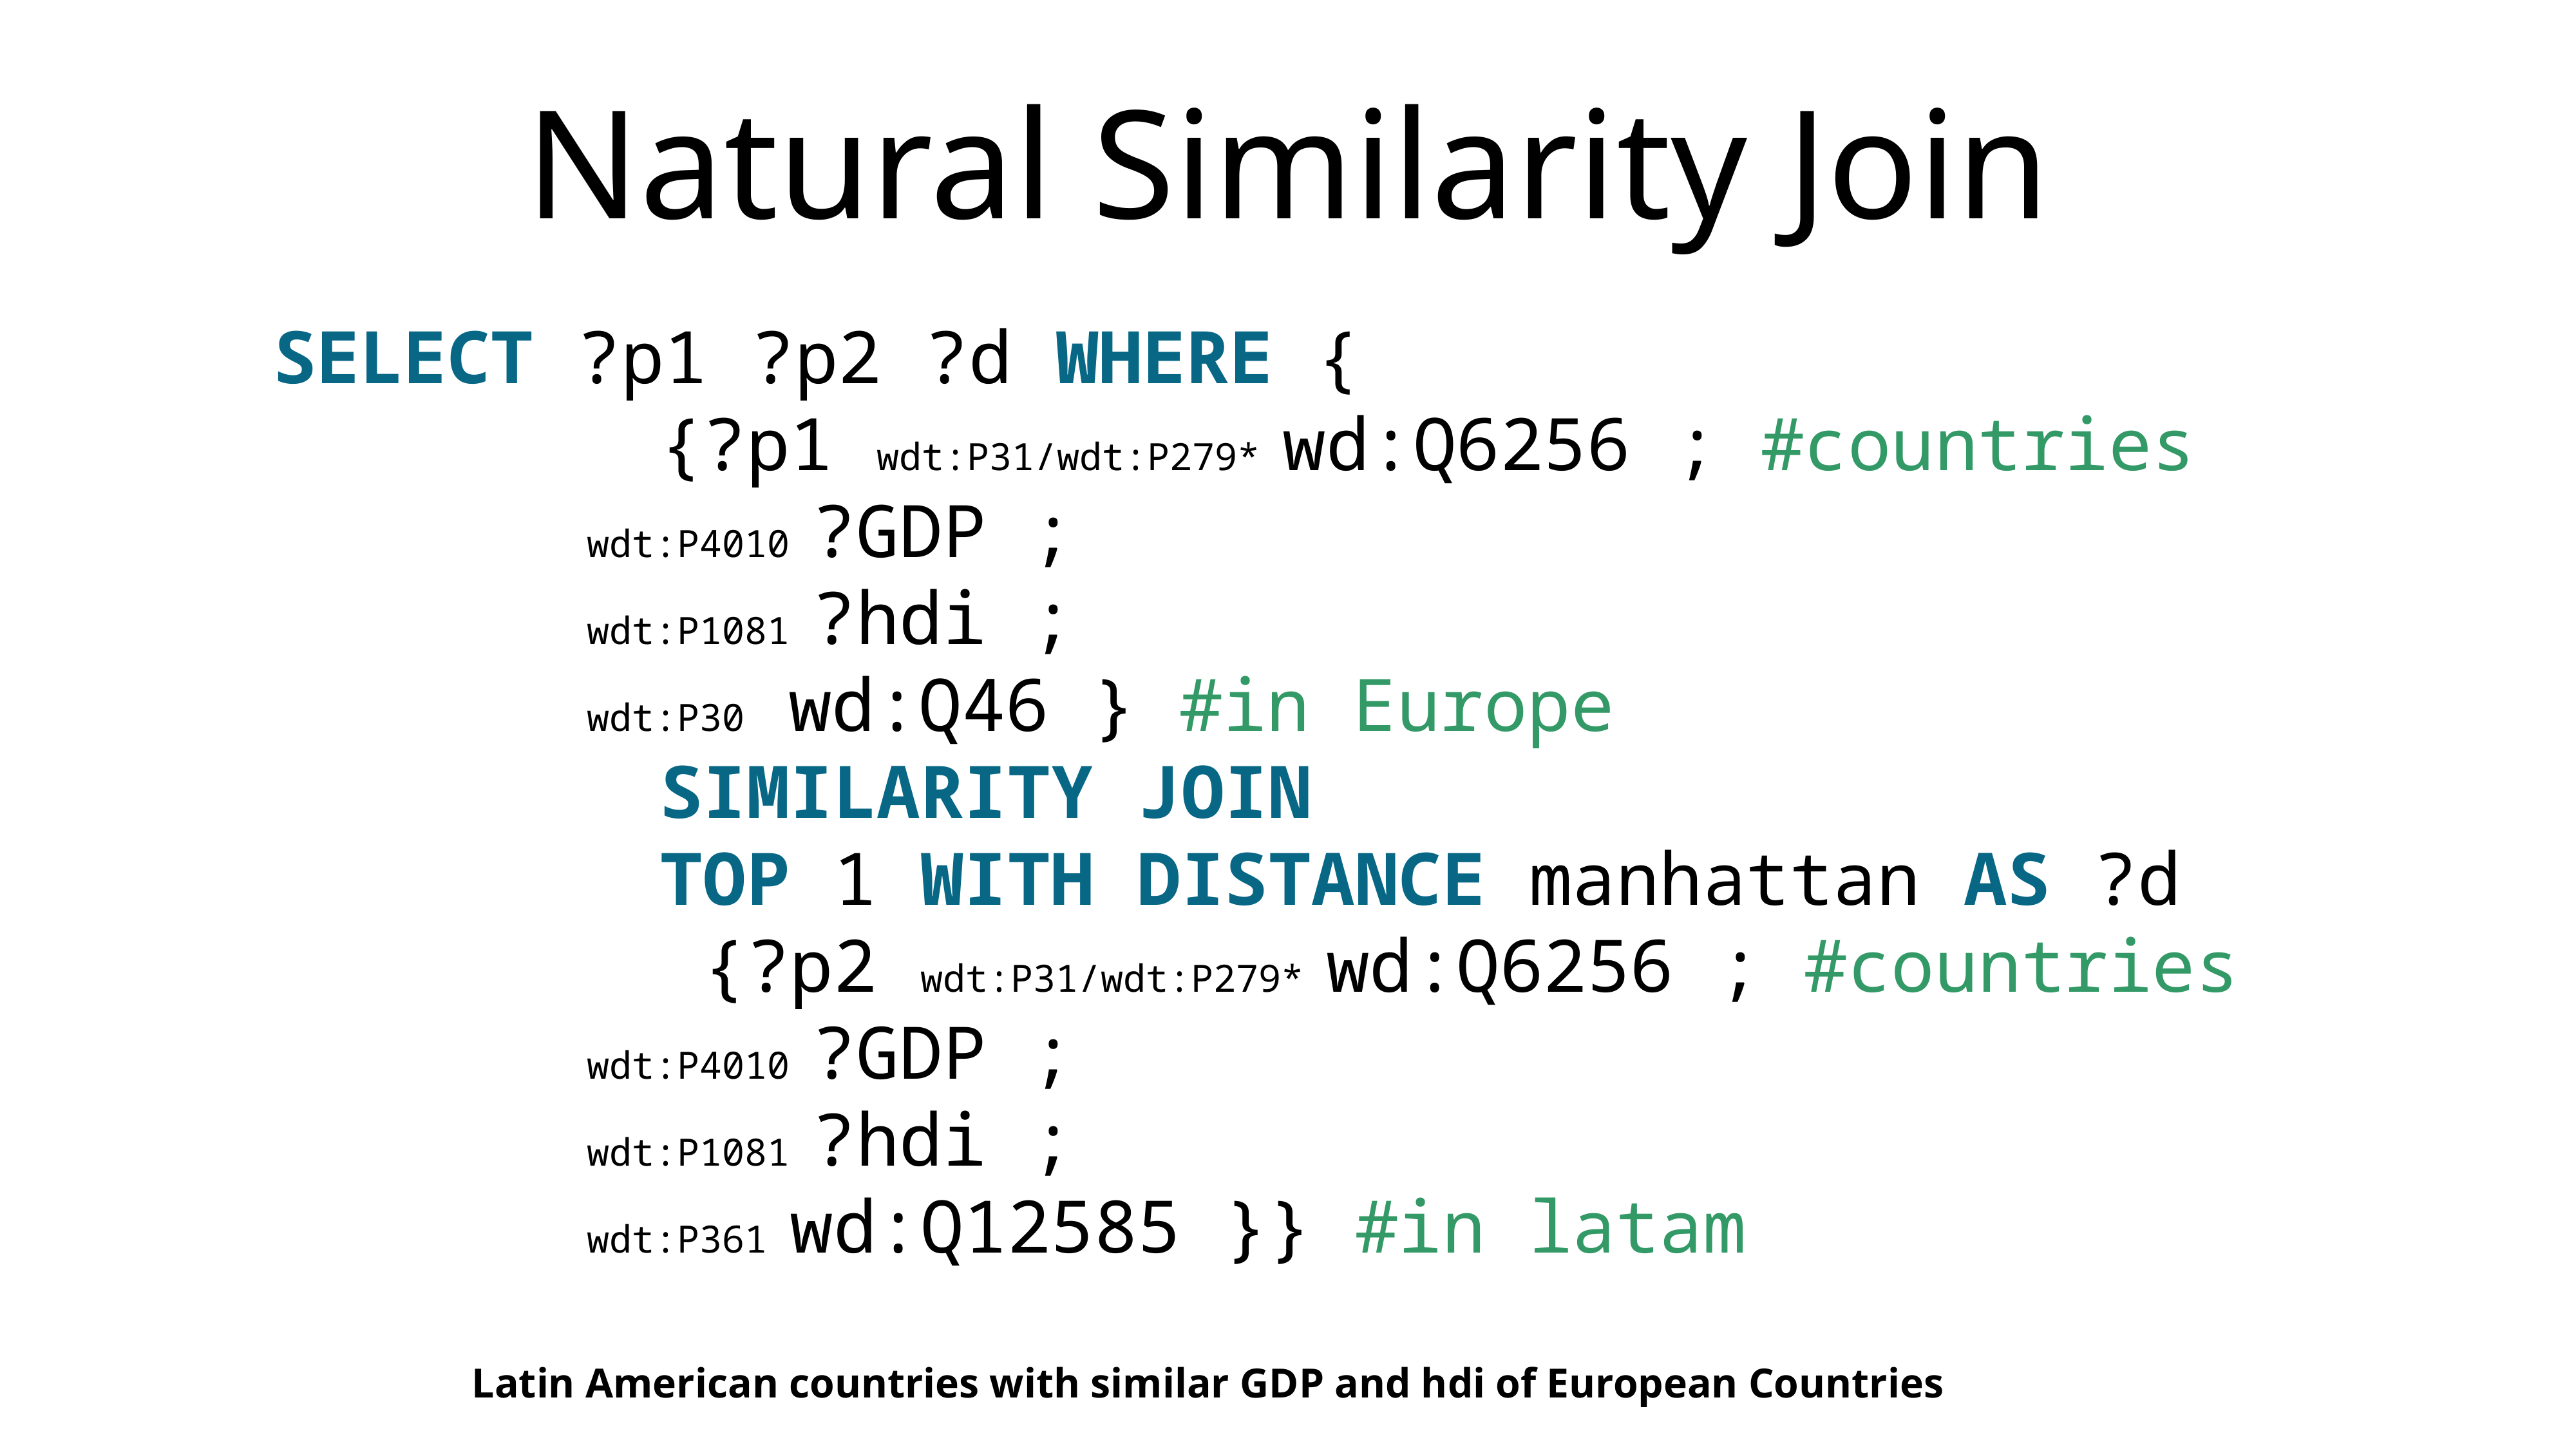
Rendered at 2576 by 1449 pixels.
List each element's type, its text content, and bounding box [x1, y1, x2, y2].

text_box SELECT ?p1 ?p2 ?d WHERE { {?p1 wdt:P31/wdt:P279* wd:Q6256 ; #countries wdt:P4010 ?GDP ; wdt:P1081 ?hdi ; wdt:P30 wd:Q46 } #in Europe SIMILARITY JOIN TOP 1 WITH DISTANCE manhattan AS ?d {?p2 wdt:P31/wdt:P279* wd:Q6256 ; #countries wdt:P4010 ?GDP ; wdt:P1081 ?hdi ; wdt:P361 wd:Q12585 }} #in latam [263, 306, 2542, 1273]
text_box Latin American countries with similar GDP and hdi of European Countries [466, 1352, 1951, 1412]
title Natural Similarity Join [178, 37, 2398, 279]
